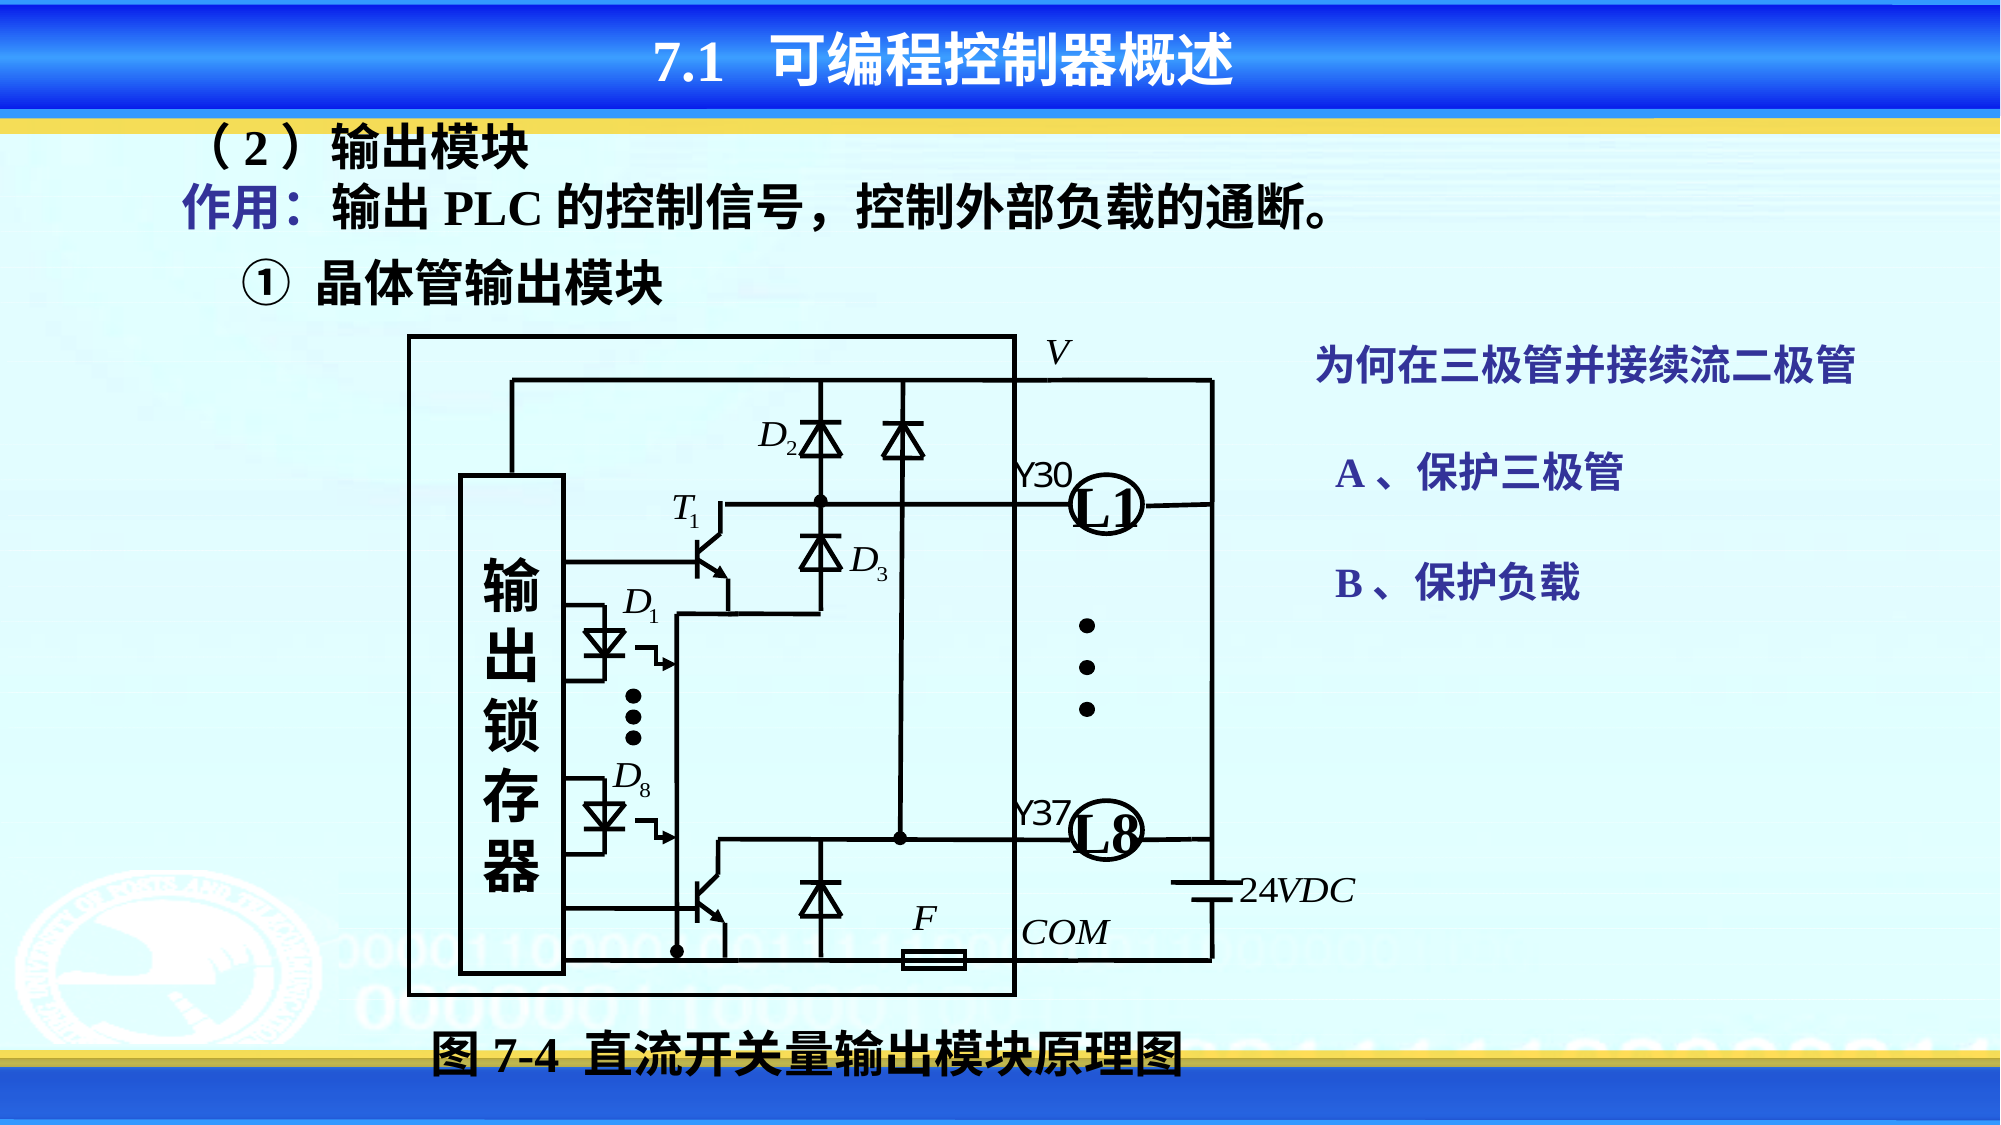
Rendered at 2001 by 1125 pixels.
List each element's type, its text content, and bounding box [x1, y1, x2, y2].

picture [0, 1067, 2000, 1120]
text_box B、保护负载 [1372, 548, 1757, 614]
text_box 7.1 可编程控制器概述 [544, 15, 1342, 101]
text_box （2）输出模块 作用：输出PLC的控制信号，控制外部负载的通断。 [166, 107, 1455, 243]
text_box 图7-4 直流开关量输出模块原理图 [415, 1014, 1401, 1090]
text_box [408, 331, 1368, 996]
text_box ① 晶体管输出模块 [226, 244, 842, 319]
text_box A、保护三极管 [1372, 438, 1956, 504]
text_box 为何在三极管并接续流二极管 [1368, 331, 1936, 397]
